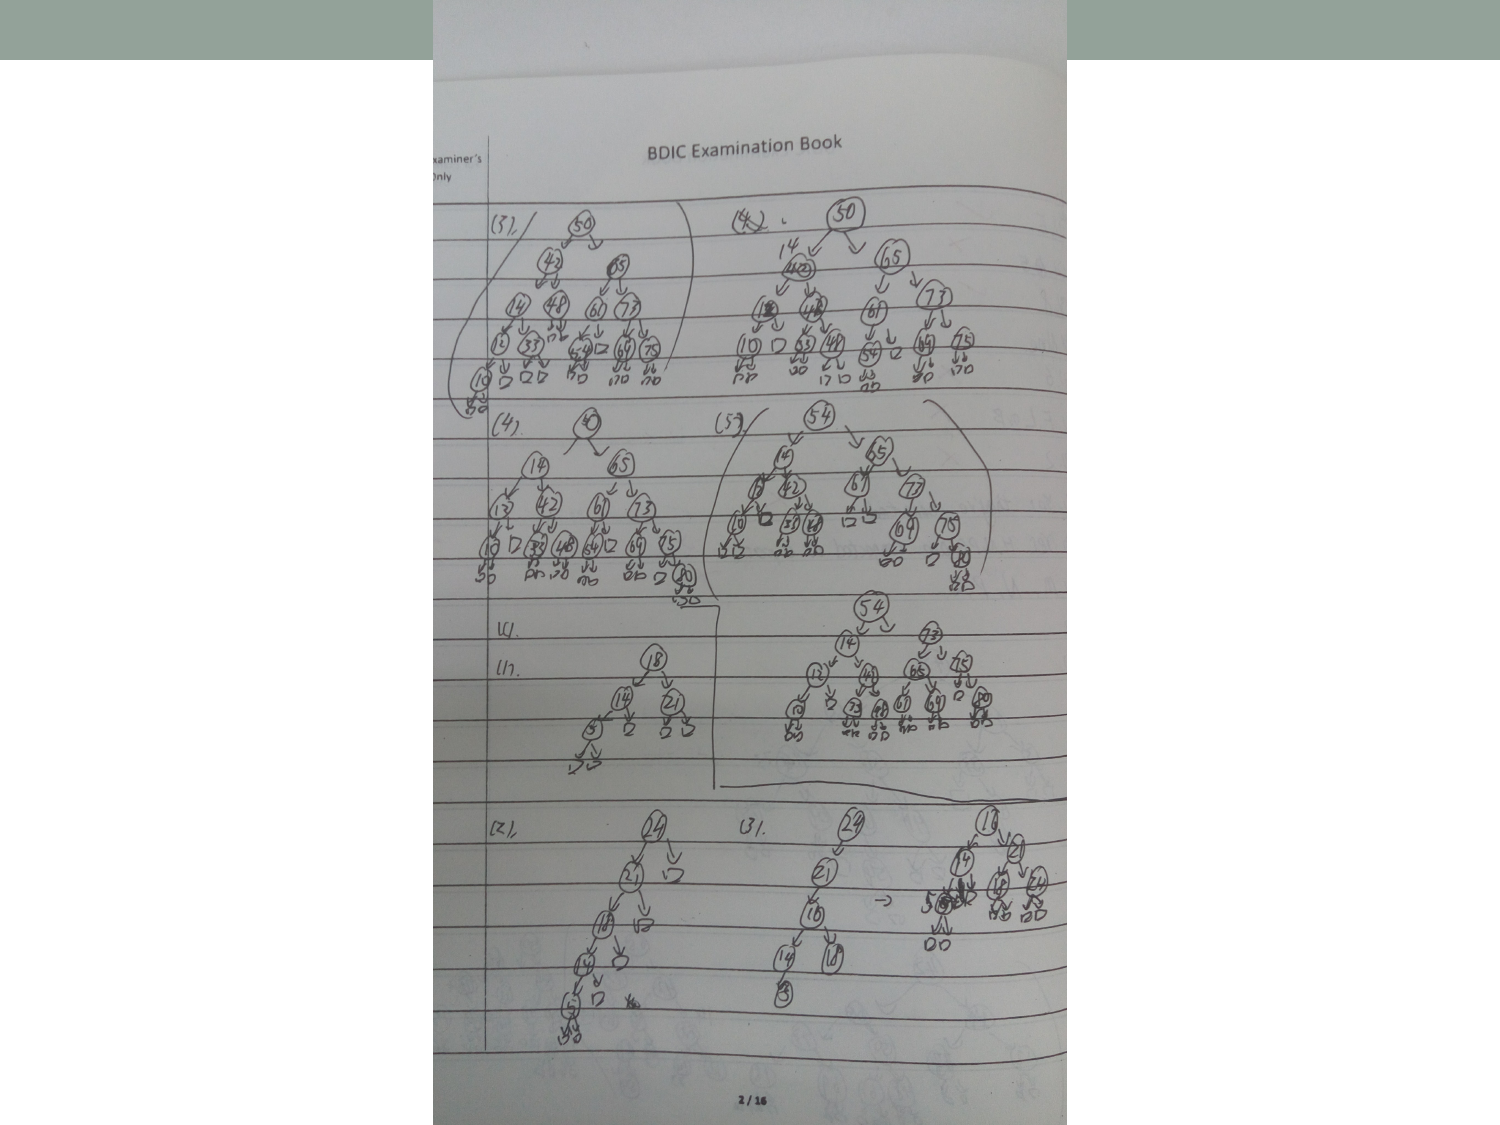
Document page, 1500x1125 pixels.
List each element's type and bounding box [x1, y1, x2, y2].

picture [433, 0, 1067, 1125]
